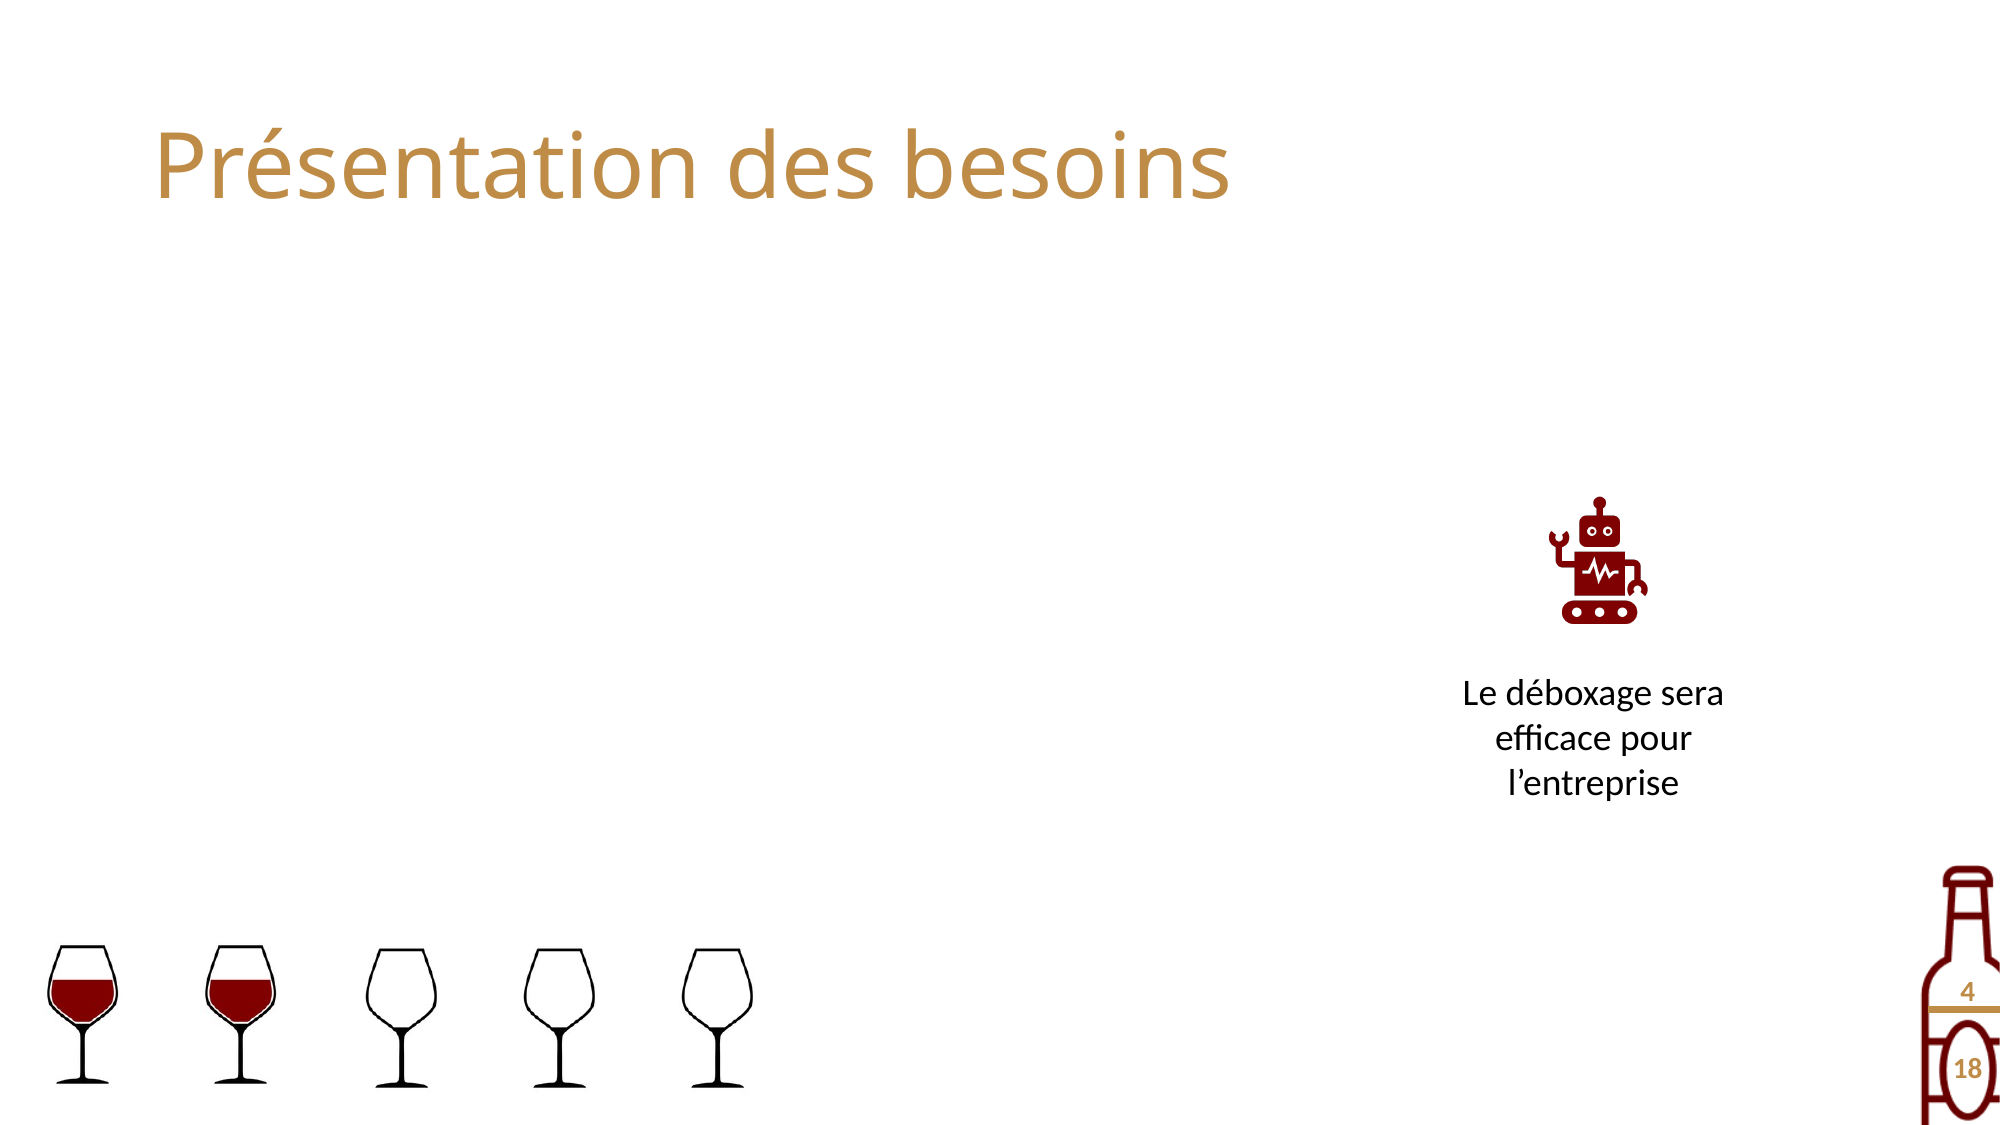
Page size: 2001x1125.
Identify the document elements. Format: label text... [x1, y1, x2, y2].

picture [198, 933, 286, 1098]
title Présentation des besoins [137, 59, 1863, 278]
picture [674, 933, 762, 1098]
picture [1905, 865, 2000, 1125]
picture [41, 933, 128, 1098]
picture [358, 933, 446, 1098]
picture [516, 933, 603, 1098]
text_box Le déboxage sera efficace pour l’entreprise [1418, 660, 1769, 810]
picture [1524, 487, 1675, 638]
